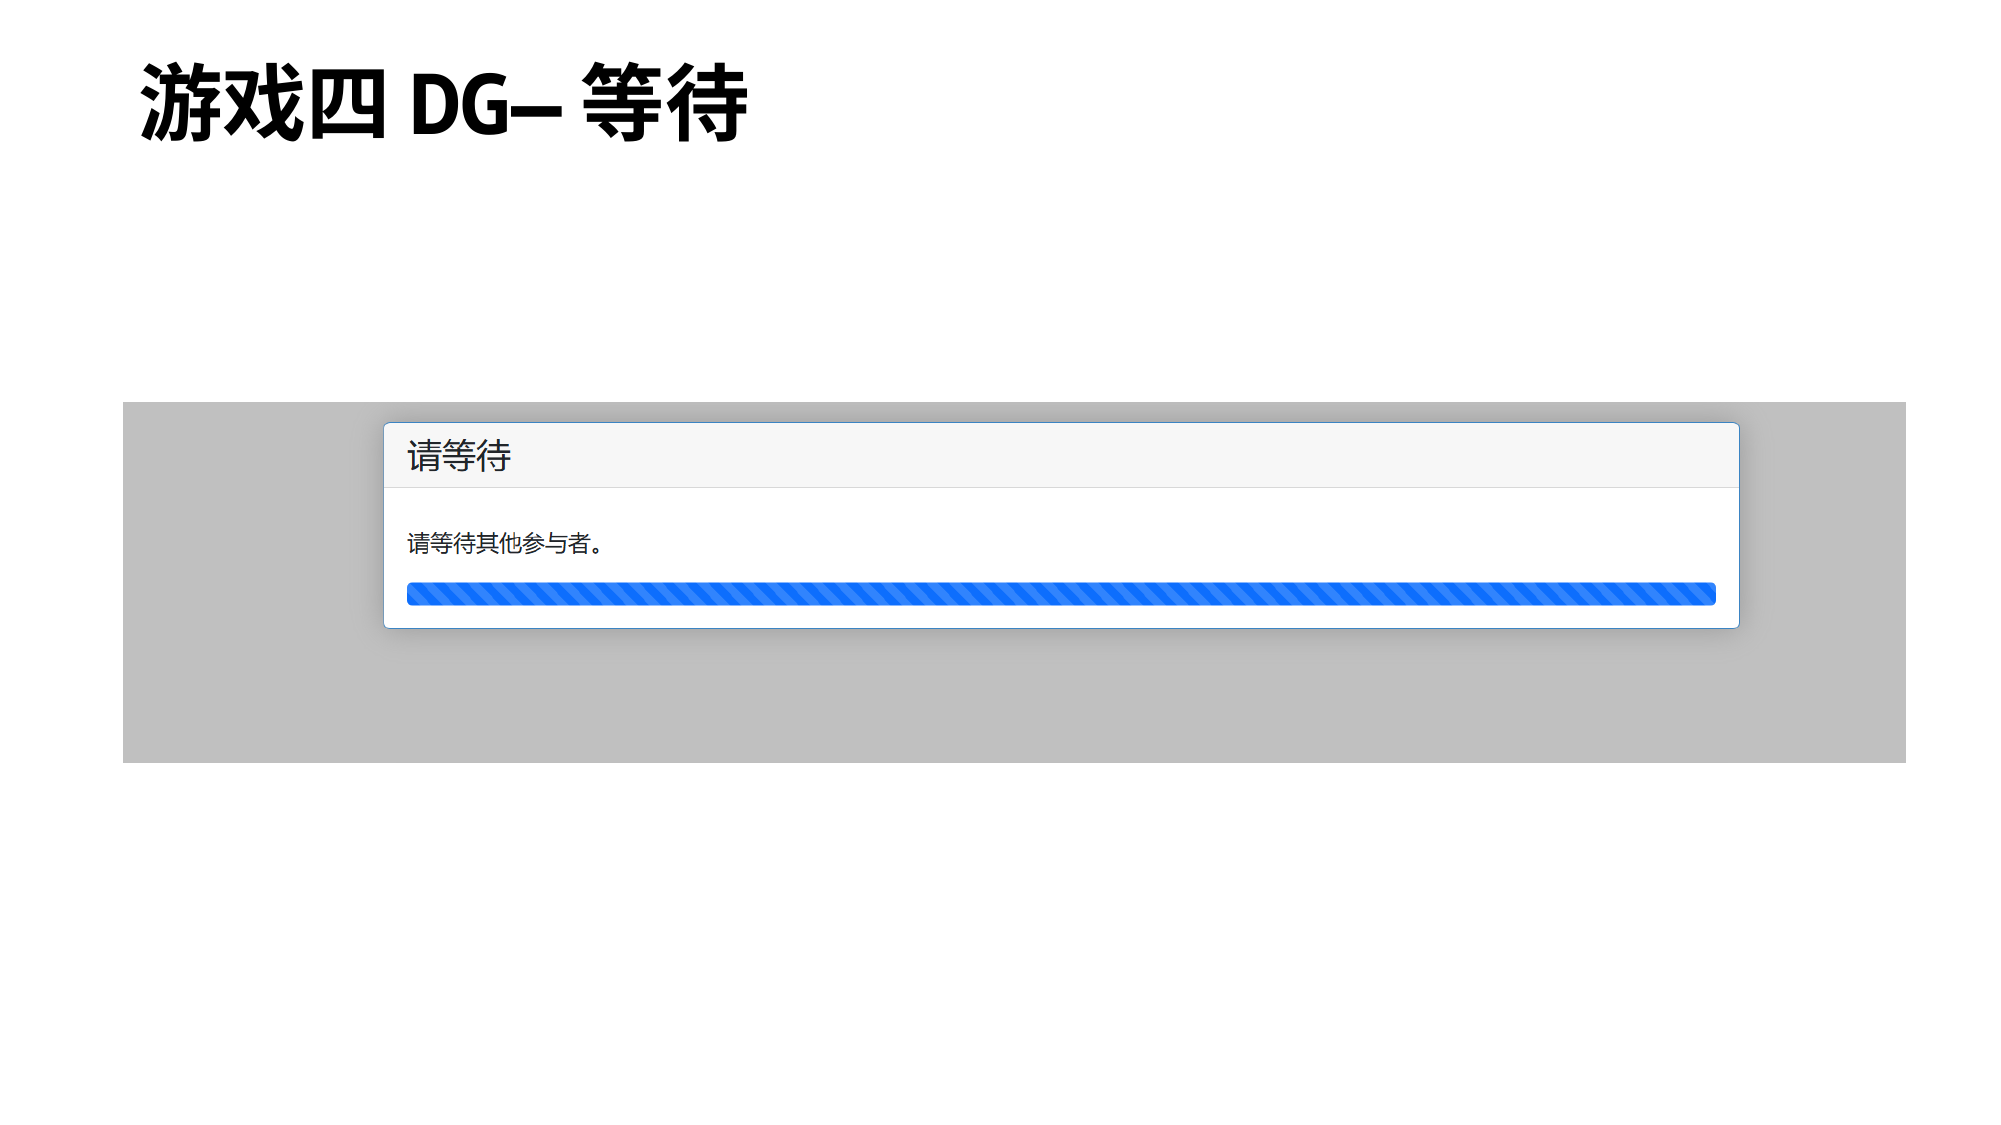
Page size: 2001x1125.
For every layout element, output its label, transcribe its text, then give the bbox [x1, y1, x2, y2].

title 游戏四DG—等待 [123, 53, 1522, 161]
picture [122, 402, 1907, 764]
